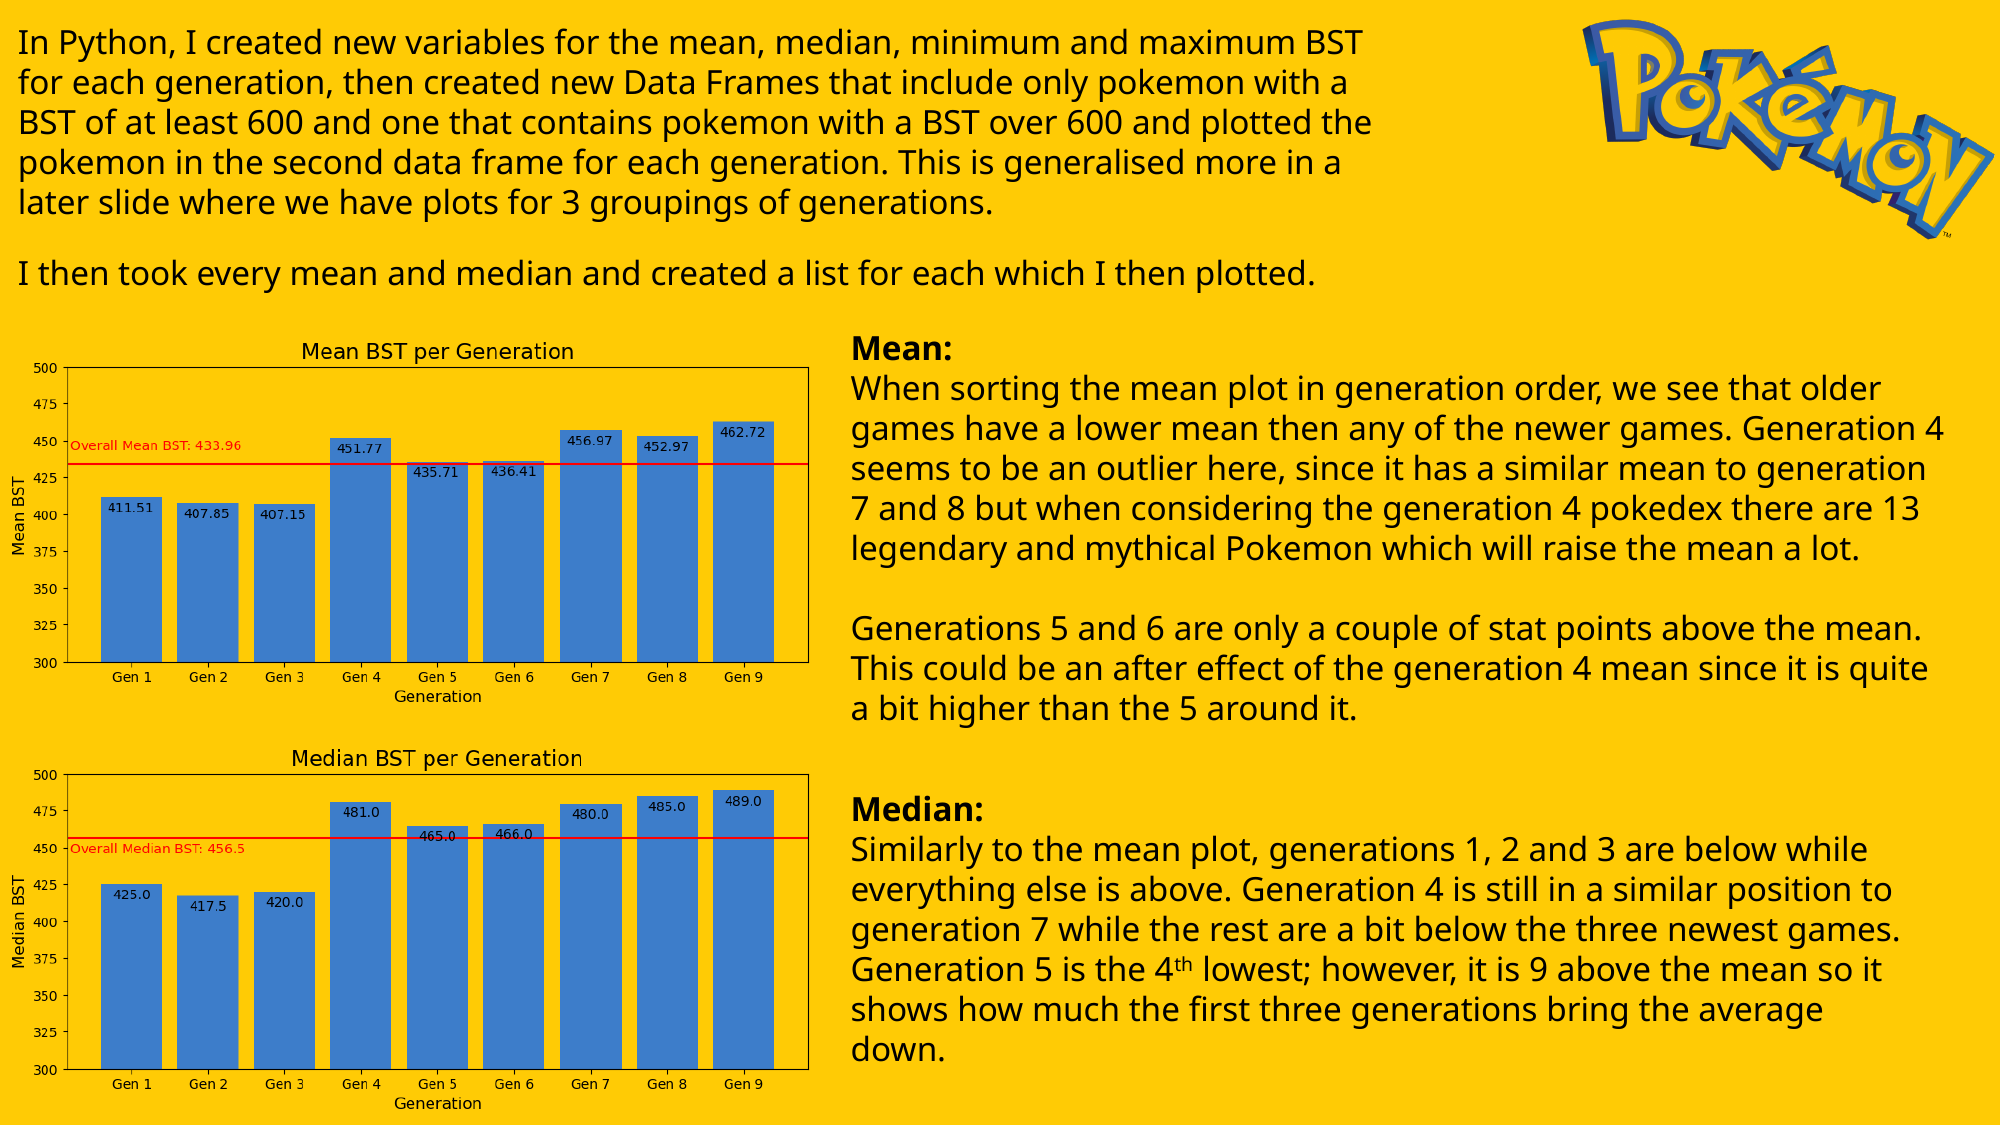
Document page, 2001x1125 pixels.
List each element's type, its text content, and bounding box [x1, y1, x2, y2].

picture [2, 738, 817, 1120]
text_box Median: Similarly to the mean plot, generations 1, 2 and 3 are below while everything else is above. Generation 4 is still in a similar position to generation 7 while the rest are a bit below the three newest games. Generation 5 is the 4th lowest; however, it is 9 above the mean so it shows how much the first three generations bring the average down. [835, 781, 1938, 1076]
text_box In Python, I created new variables for the mean, median, minimum and maximum BST for each generation, then created new Data Frames that include only pokemon with a BST of at least 600 and one that contains pokemon with a BST over 600 and plotted the pokemon in the second data frame for each generation. This is generalised more in a later slide where we have plots for 3 groupings of generations. [3, 13, 1424, 229]
text_box Mean: When sorting the mean plot in generation order, we see that older games have a lower mean then any of the newer games. Generation 4 seems to be an outlier here, since it has a similar mean to generation 7 and 8 but when considering the generation 4 pokedex there are 13 legendary and mythical Pokemon which will raise the mean a lot. Generations 5 and 6 are only a couple of stat points above the mean. This could be an after effect of the generation 4 mean since it is quite a bit higher than the 5 around it. [835, 320, 1961, 774]
text_box I then took every mean and median and created a list for each which I then plotted. [3, 244, 1424, 300]
picture [1553, 0, 2000, 253]
picture [2, 332, 817, 714]
